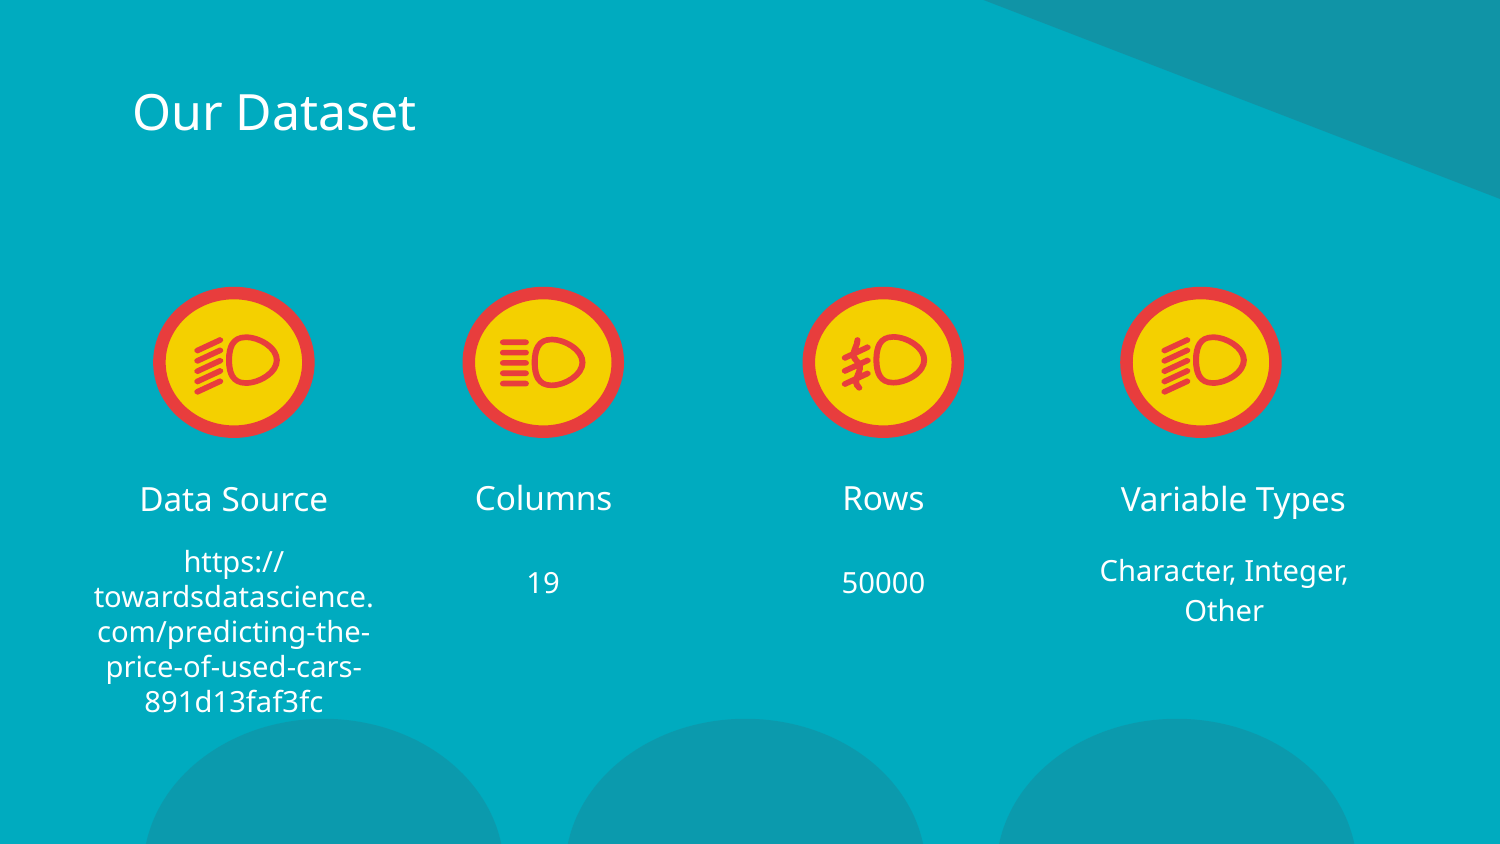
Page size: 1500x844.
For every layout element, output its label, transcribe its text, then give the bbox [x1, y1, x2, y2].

text_box [468, 293, 618, 432]
subtitle https://towardsdatascience.com/predicting-the-price-of-used-cars-891d13faf3fc [75, 528, 393, 624]
text_box [1126, 293, 1276, 432]
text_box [841, 333, 928, 391]
title Our Dataset [116, 63, 1383, 158]
subtitle Variable Types [1042, 457, 1425, 510]
text_box [808, 293, 958, 432]
subtitle Character, Integer, Other [1042, 515, 1407, 728]
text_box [168, 309, 256, 370]
subtitle 19 [384, 534, 702, 631]
text_box [159, 293, 309, 432]
subtitle 50000 [724, 534, 1042, 631]
subtitle Rows [756, 461, 1011, 514]
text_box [1160, 334, 1248, 395]
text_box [499, 336, 586, 389]
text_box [193, 334, 281, 395]
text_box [1135, 309, 1223, 370]
subtitle Data Source [75, 457, 393, 510]
subtitle Columns [416, 461, 672, 514]
